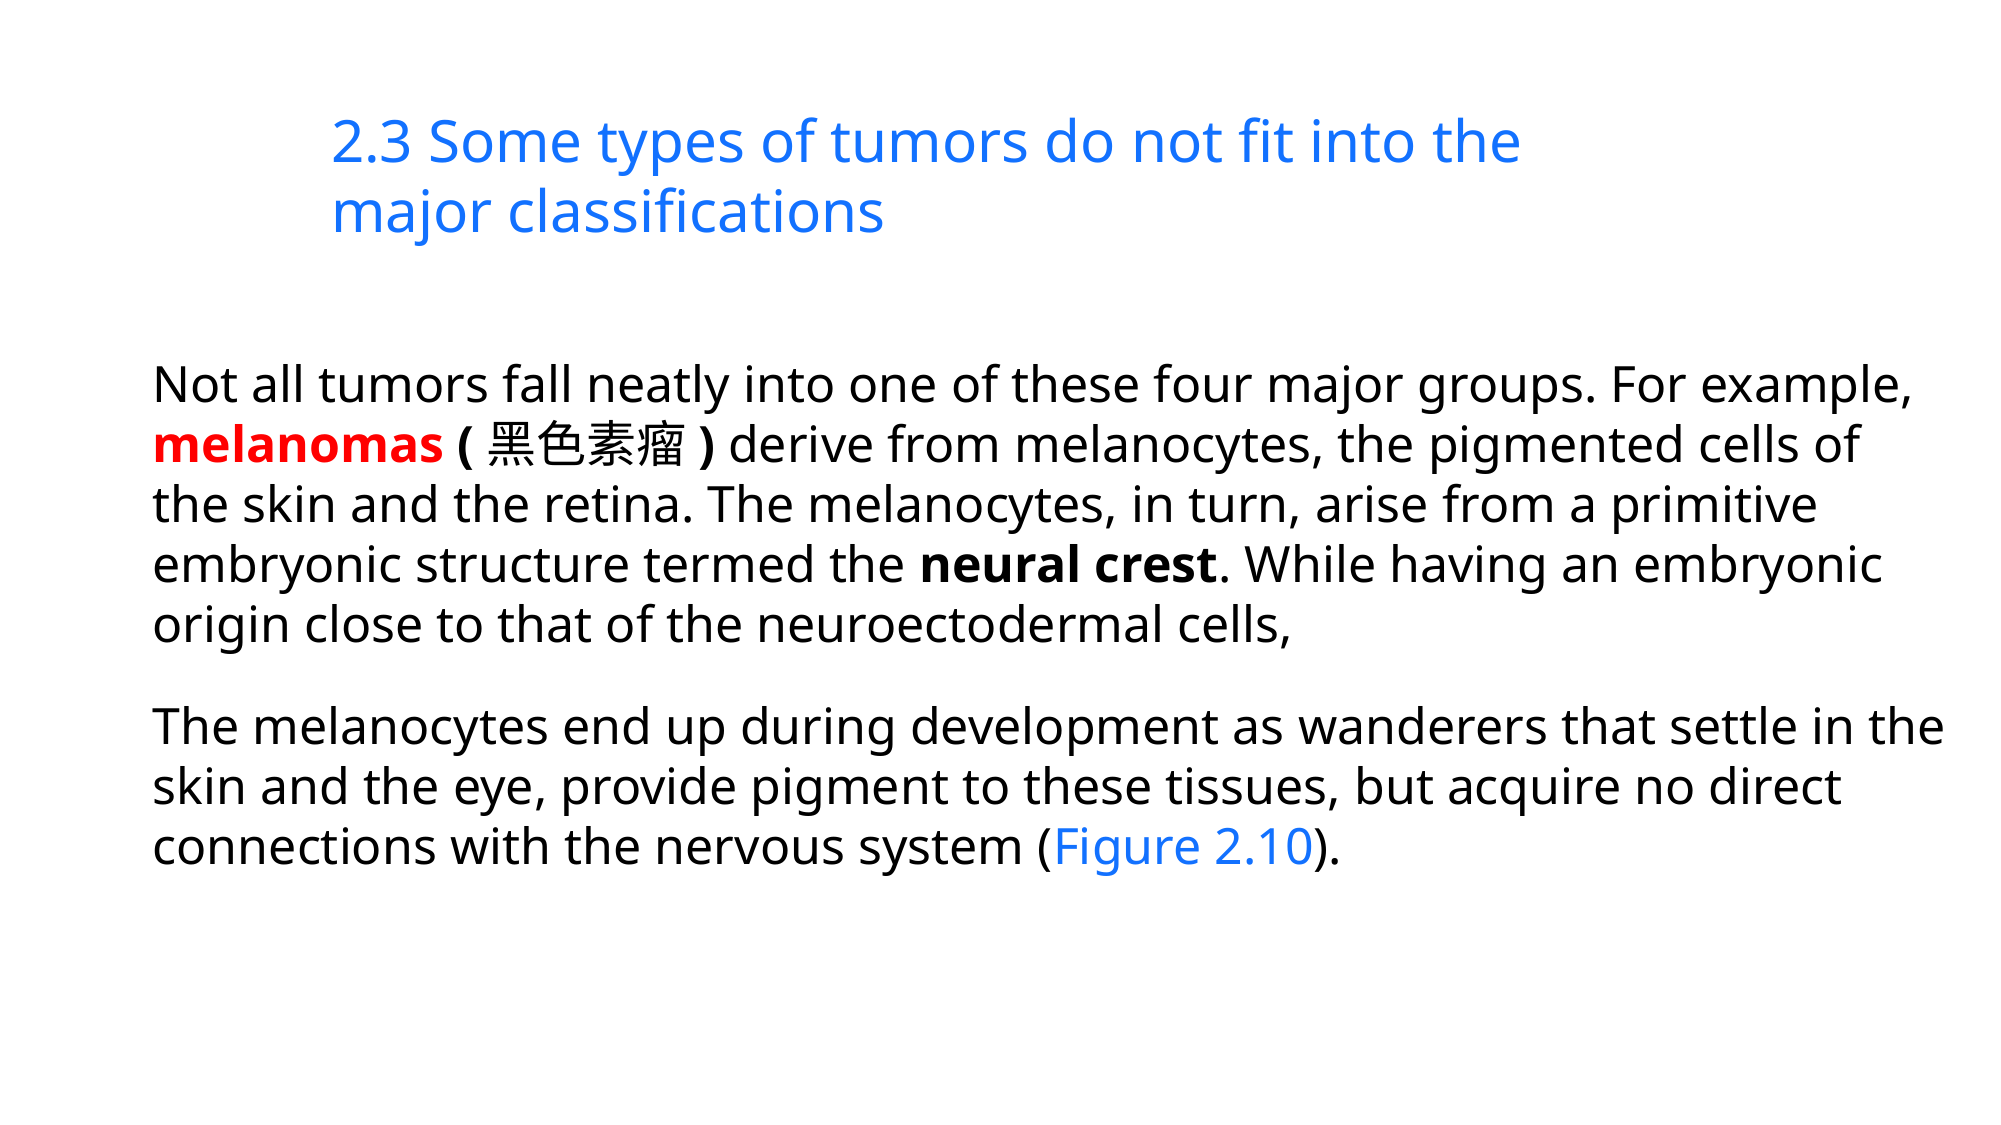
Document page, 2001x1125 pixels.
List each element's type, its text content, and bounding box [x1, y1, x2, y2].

text_box The melanocytes end up during development as wanderers that settle in the skin and the eye, provide pigment to these tissues, but acquire no direct connections with the nervous system (Figure 2.10). [137, 686, 1965, 882]
text_box 2.3 Some types of tumors do not fit into the major classifications [316, 96, 1632, 252]
text_box Not all tumors fall neatly into one of these four major groups. For example, melanomas (黑色素瘤) derive from melanocytes, the pigmented cells of the skin and the retina. The melanocytes, in turn, arise from a primitive embryonic structure termed the neural crest. While having an embryonic origin close to that of the neuroectodermal cells, [137, 344, 1965, 660]
